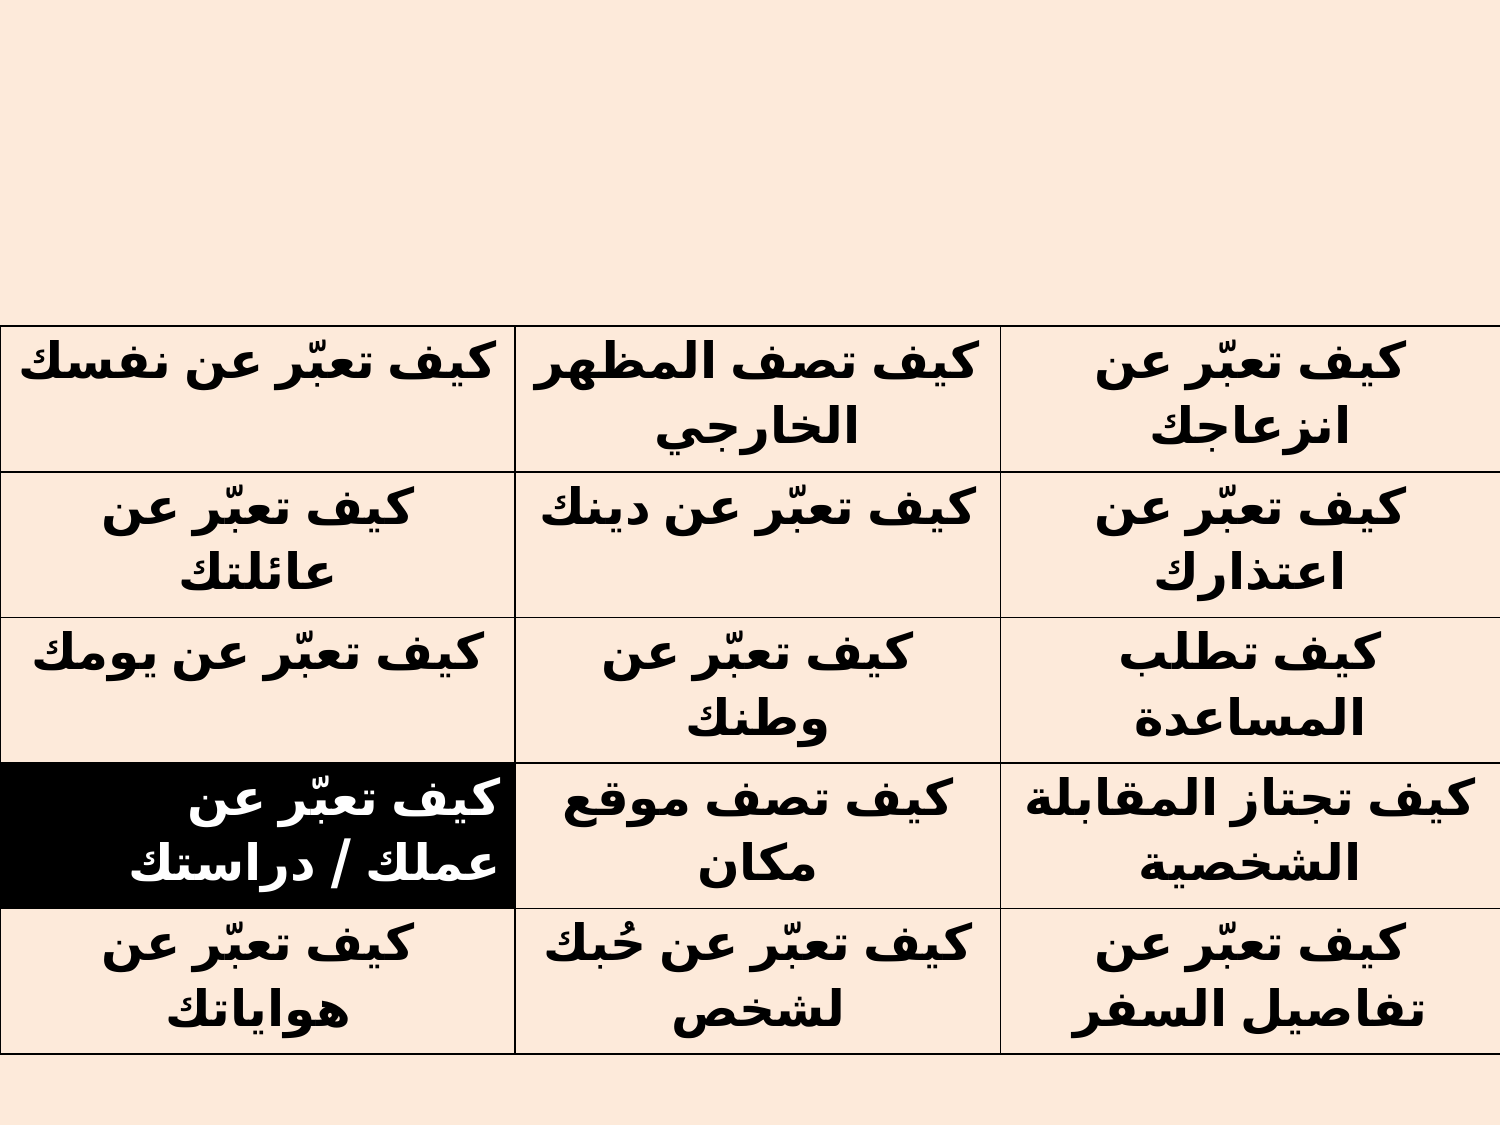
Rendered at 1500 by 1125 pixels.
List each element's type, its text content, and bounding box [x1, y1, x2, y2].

table_cell كيف تجتاز المقابلة الشخصية [1001, 764, 1500, 908]
table_cell كيف تعبّر عن عملك / دراستك [1, 764, 514, 908]
table_cell كيف تعبّر عن اعتذارك [1001, 473, 1500, 617]
title [0, 1055, 1500, 1125]
table_cell كيف تعبّر عن هواياتك [1, 909, 514, 1053]
table_cell كيف تطلب المساعدة [1001, 618, 1500, 762]
table_header كيف تعبّر عن نفسك [1, 327, 514, 471]
table_cell كيف تعبّر عن دينك [516, 473, 1000, 617]
table_cell كيف تعبّر عن يومك [1, 618, 514, 762]
table_cell كيف تعبّر عن تفاصيل السفر [1001, 909, 1500, 1053]
table_cell كيف تعبّر عن عائلتك [1, 473, 514, 617]
table_cell كيف تعبّر عن حُبك لشخص [516, 909, 1000, 1053]
table_header كيف تصف المظهر الخارجي [516, 327, 1000, 471]
table_cell كيف تصف موقع مكان [516, 764, 1000, 908]
table_cell كيف تعبّر عن وطنك [516, 618, 1000, 762]
title [0, 0, 1500, 325]
table_header كيف تعبّر عن انزعاجك [1001, 327, 1500, 471]
